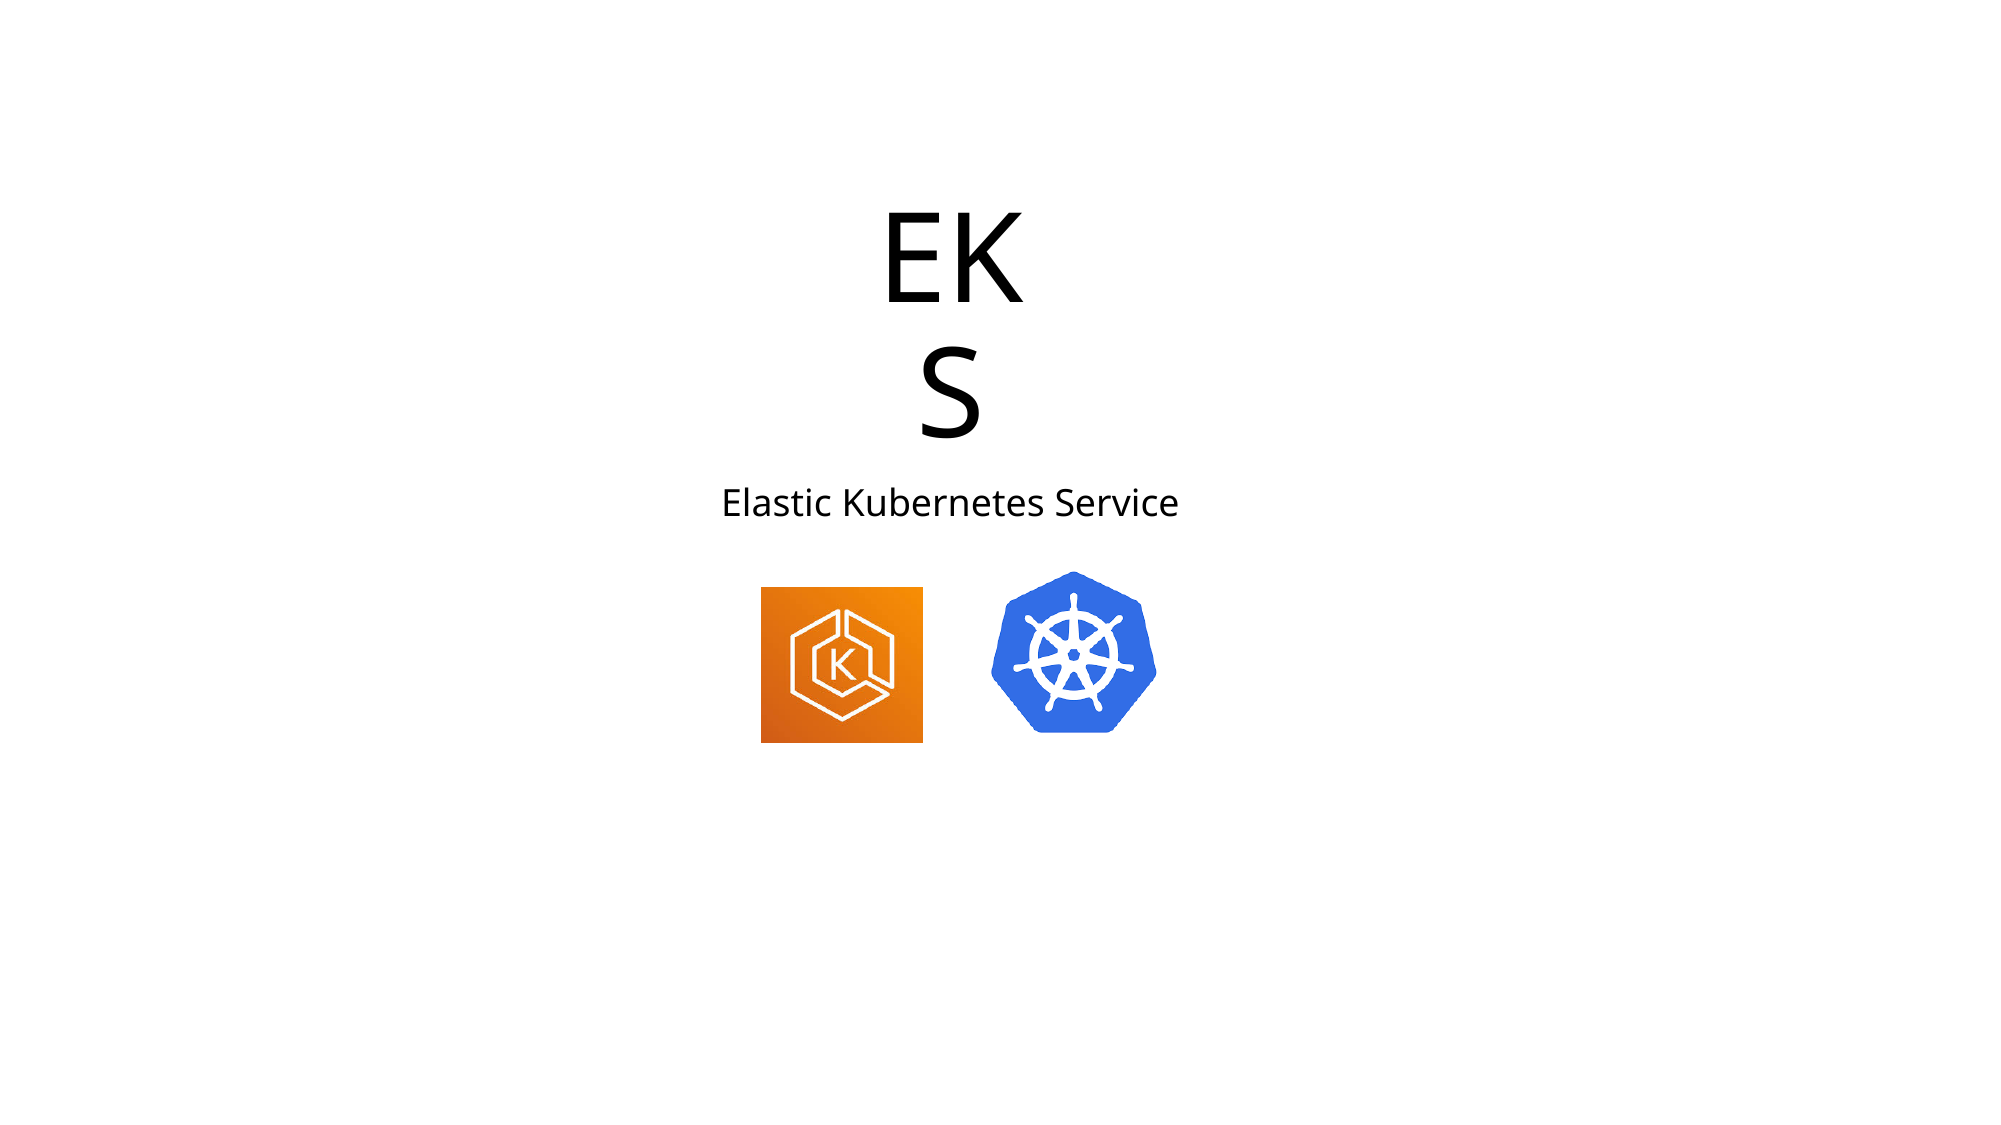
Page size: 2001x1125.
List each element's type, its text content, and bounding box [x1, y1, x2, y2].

title EKS [829, 299, 1073, 471]
text_box Elastic Kubernetes Service [706, 471, 1195, 532]
picture [981, 561, 1163, 743]
picture [760, 586, 923, 743]
